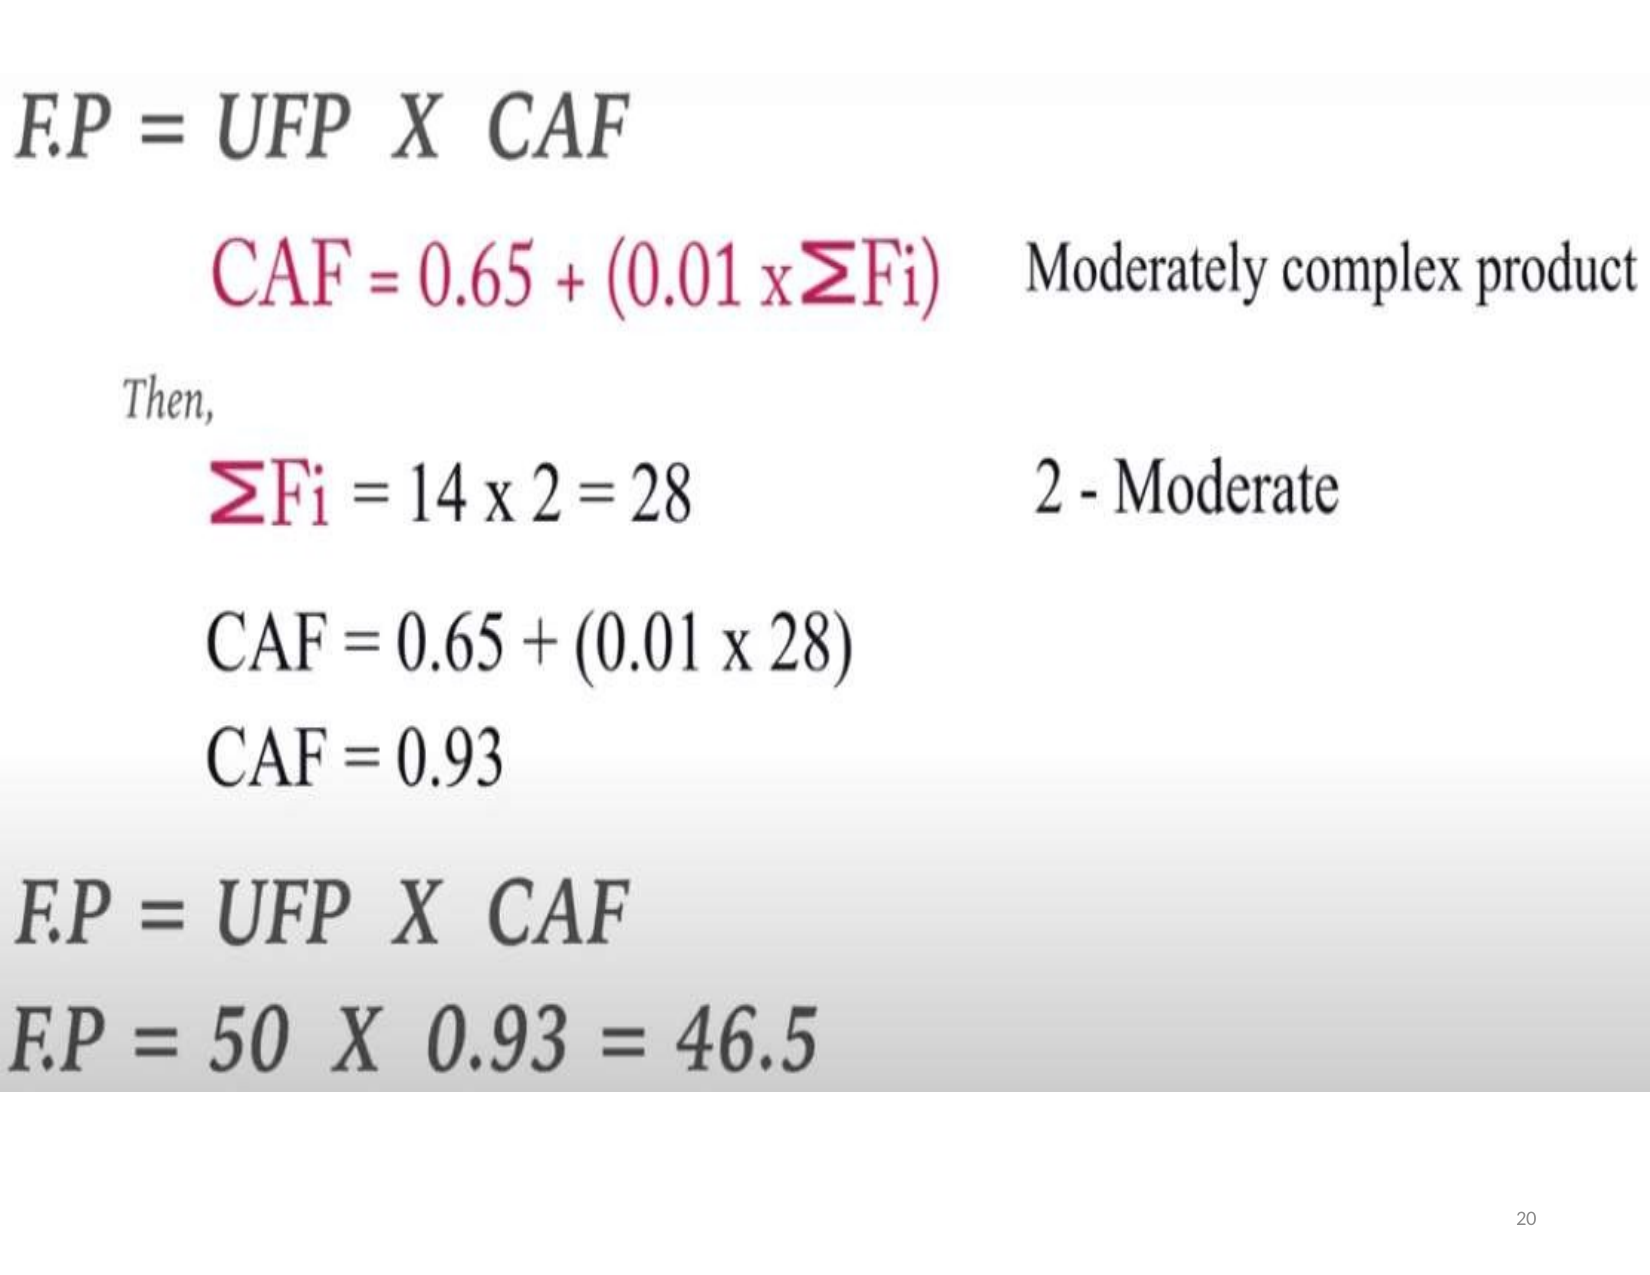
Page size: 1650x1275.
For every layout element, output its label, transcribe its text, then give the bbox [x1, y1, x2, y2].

slide_number 20 [1165, 1092, 1537, 1275]
picture [0, 73, 1650, 1092]
